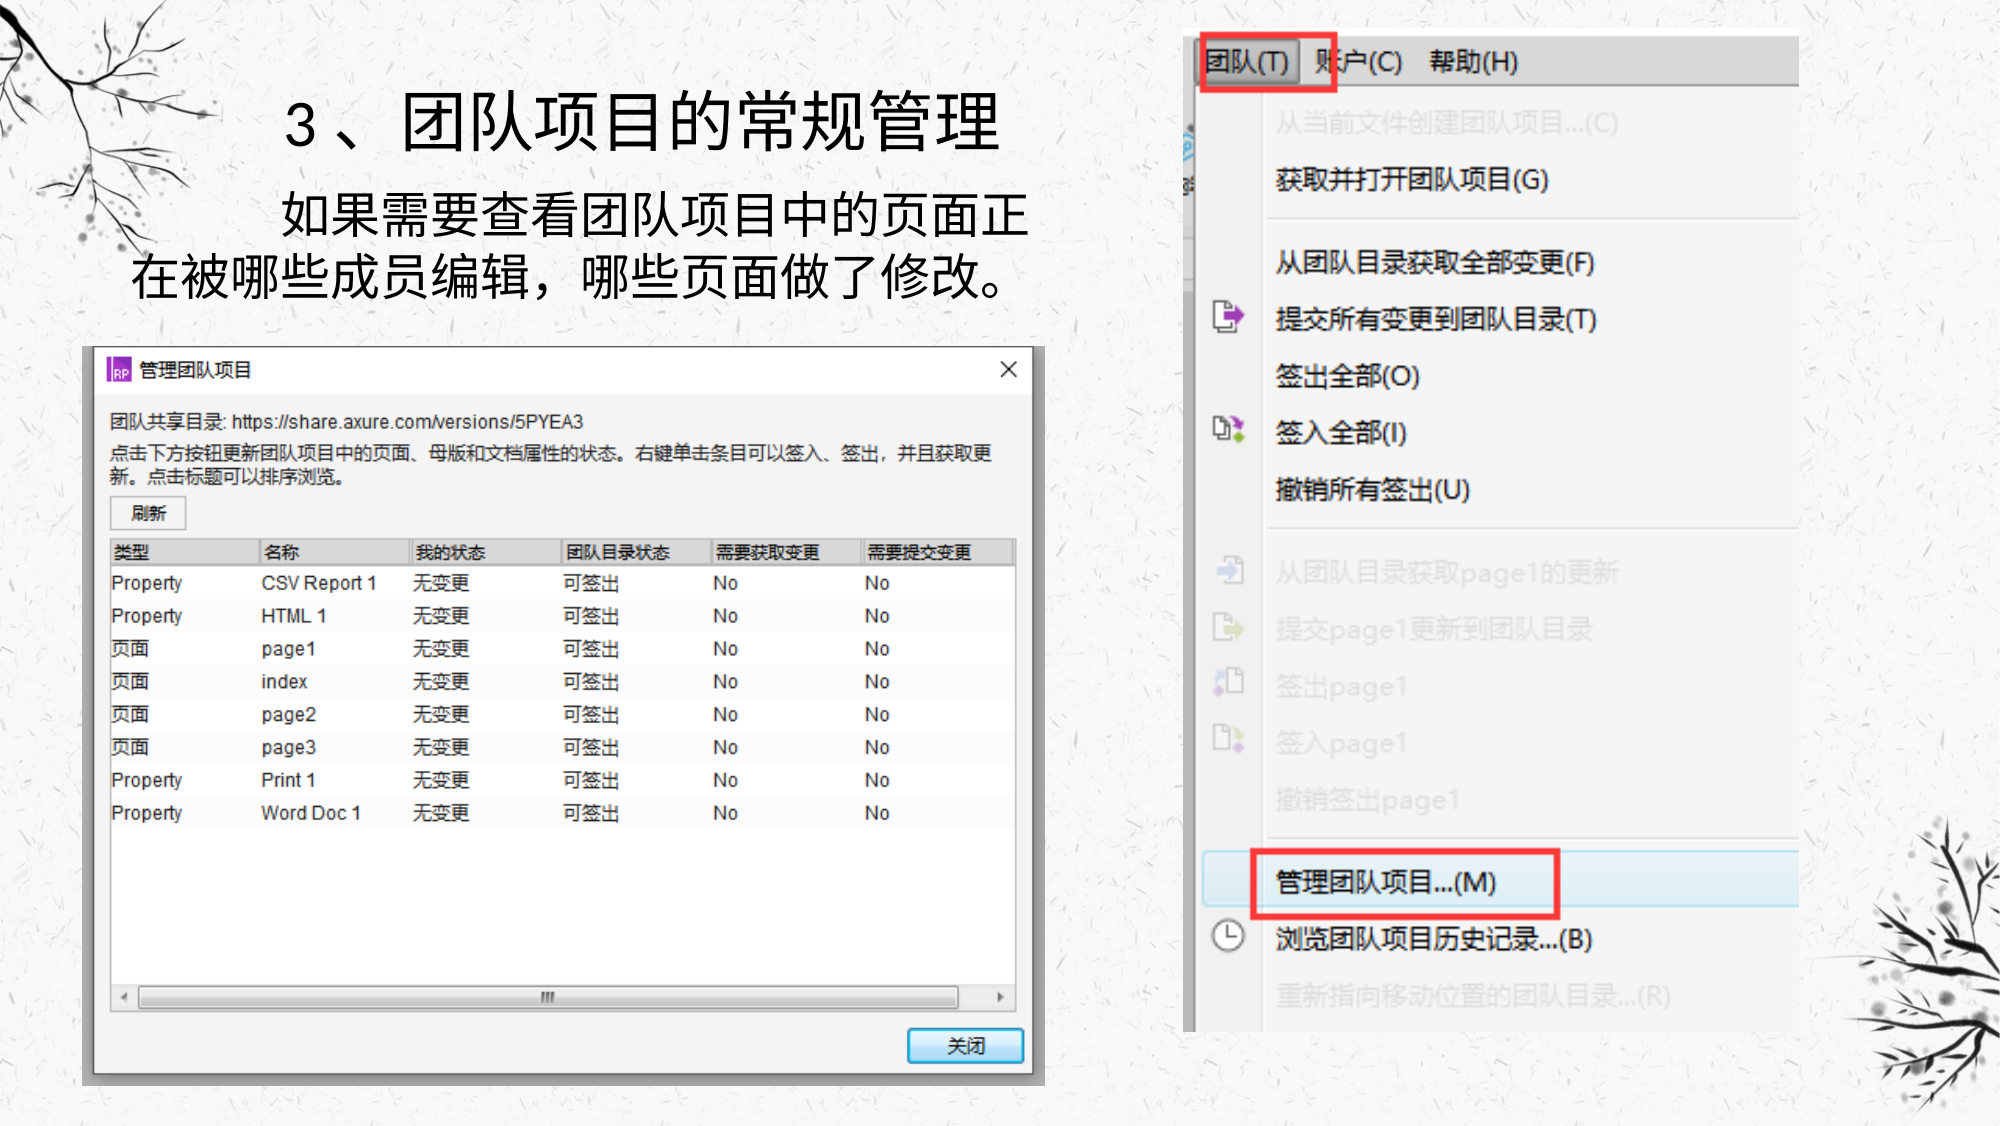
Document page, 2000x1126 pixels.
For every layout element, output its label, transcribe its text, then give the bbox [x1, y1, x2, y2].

picture [0, 0, 2000, 1126]
text_box 如果需要查看团队项目中的页面正在被哪些成员编辑，哪些页面做了修改。 [116, 168, 1078, 313]
text_box 3、团队项目的常规管理 [269, 72, 1107, 168]
